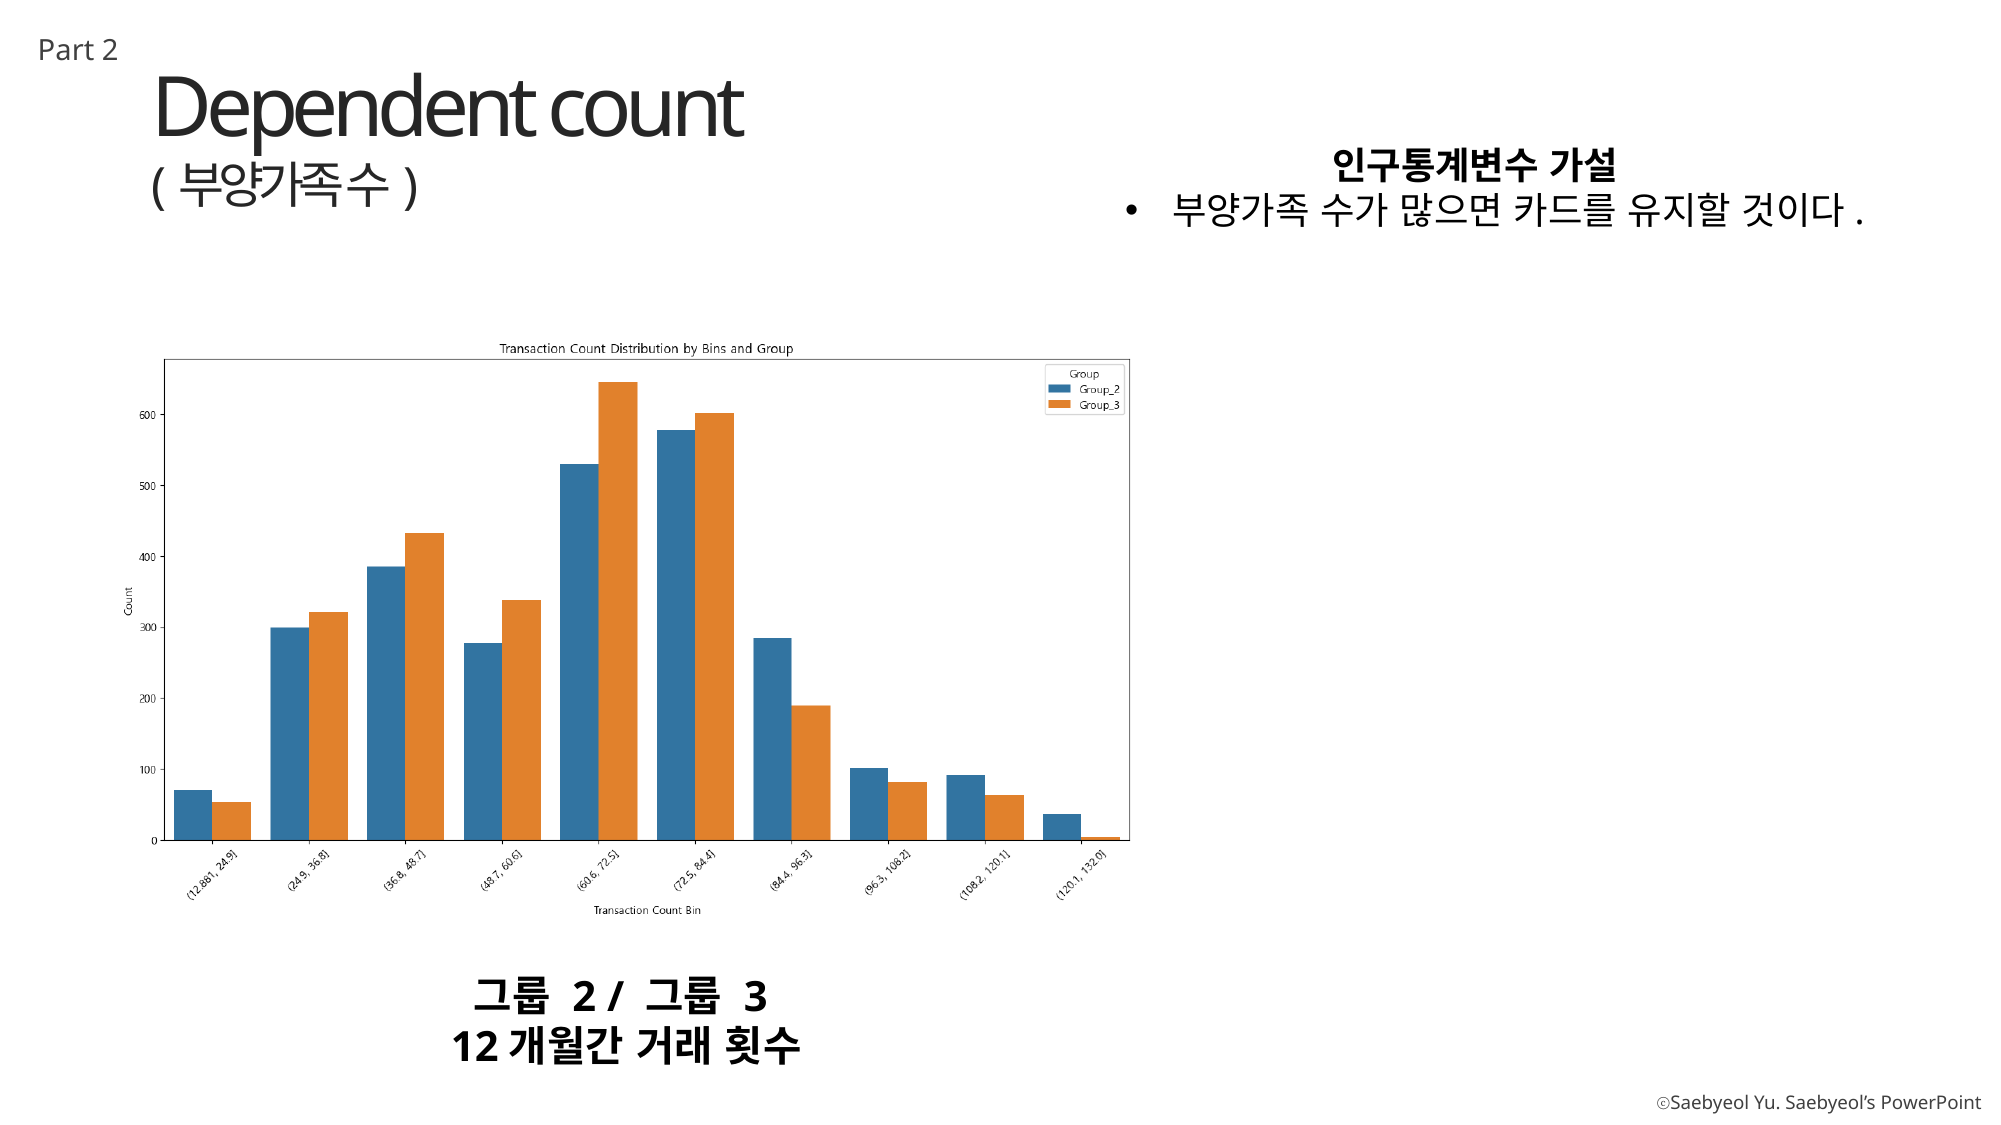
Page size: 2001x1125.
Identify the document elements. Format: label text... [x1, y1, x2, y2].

text_box Part 2 [22, 23, 134, 74]
text_box 그룹 2 / 그룹 3 12개월간 거래 횟수 [373, 962, 879, 1078]
text_box Dependent count (부양가족 수) [137, 46, 777, 221]
text_box 인구통계변수 가설 부양가족 수가 많으면 카드를 유지할 것이다. [1071, 134, 1880, 285]
picture [116, 335, 1137, 923]
